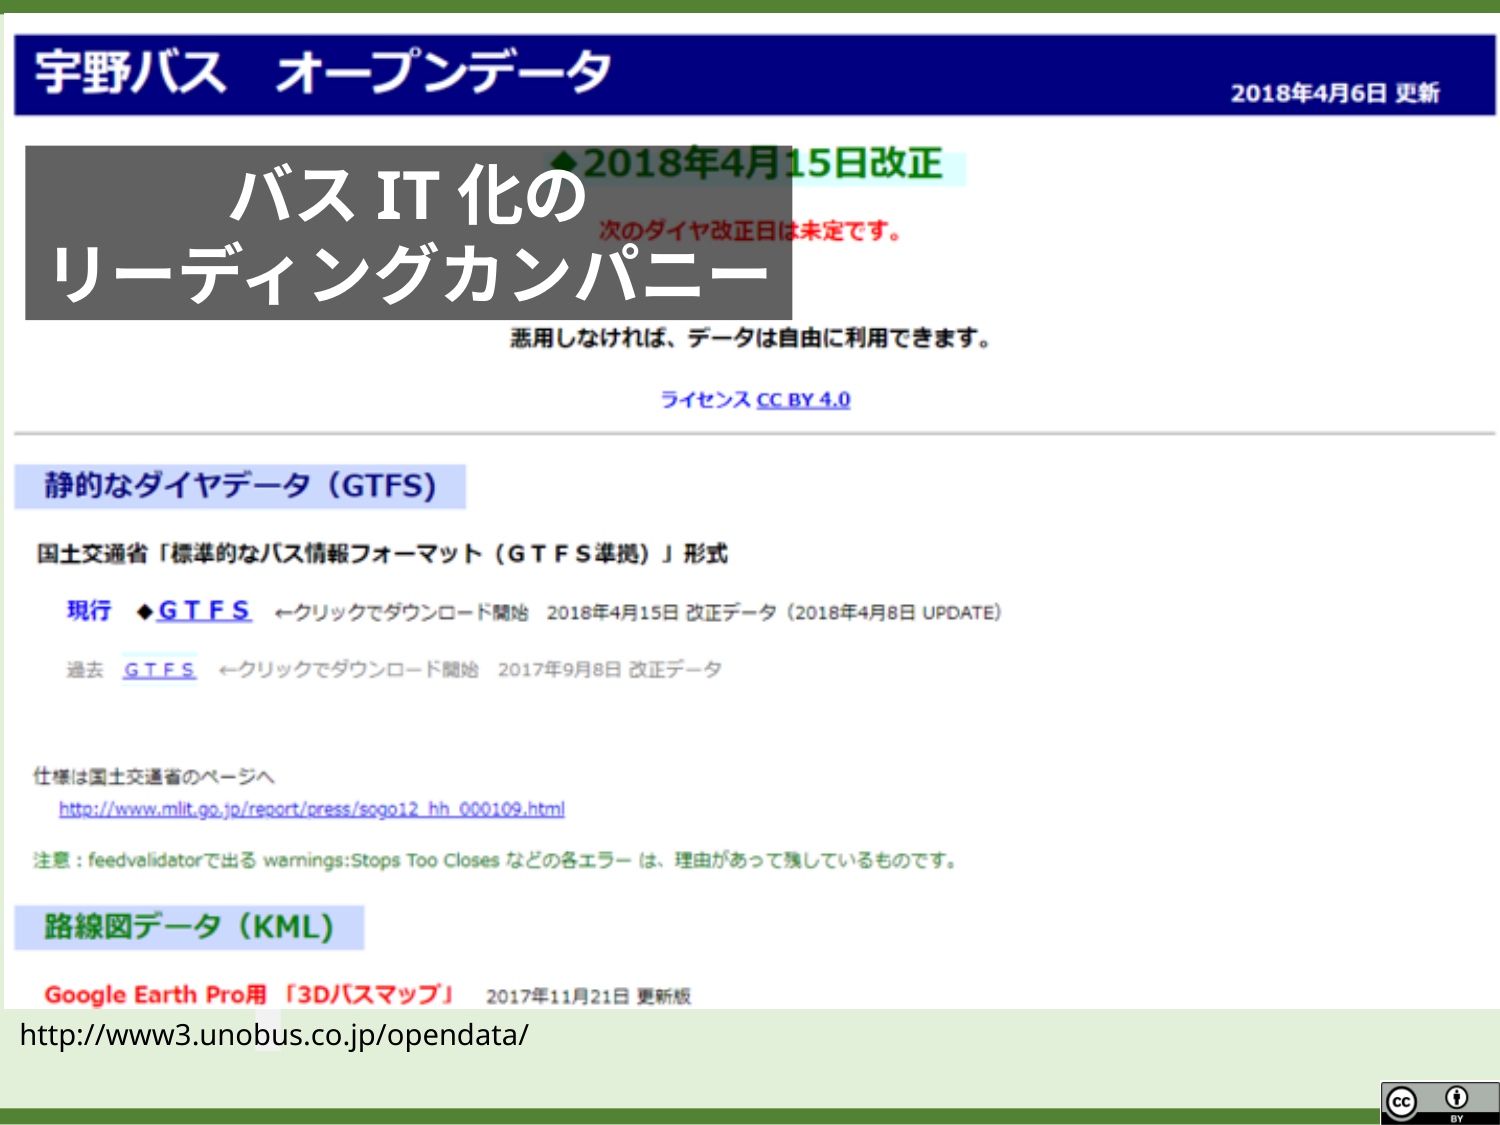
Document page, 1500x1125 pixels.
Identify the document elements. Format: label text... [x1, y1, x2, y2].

picture [1380, 1080, 1500, 1125]
picture [4, 13, 1500, 1009]
text_box http://www3.unobus.co.jp/opendata/ [4, 1009, 869, 1059]
